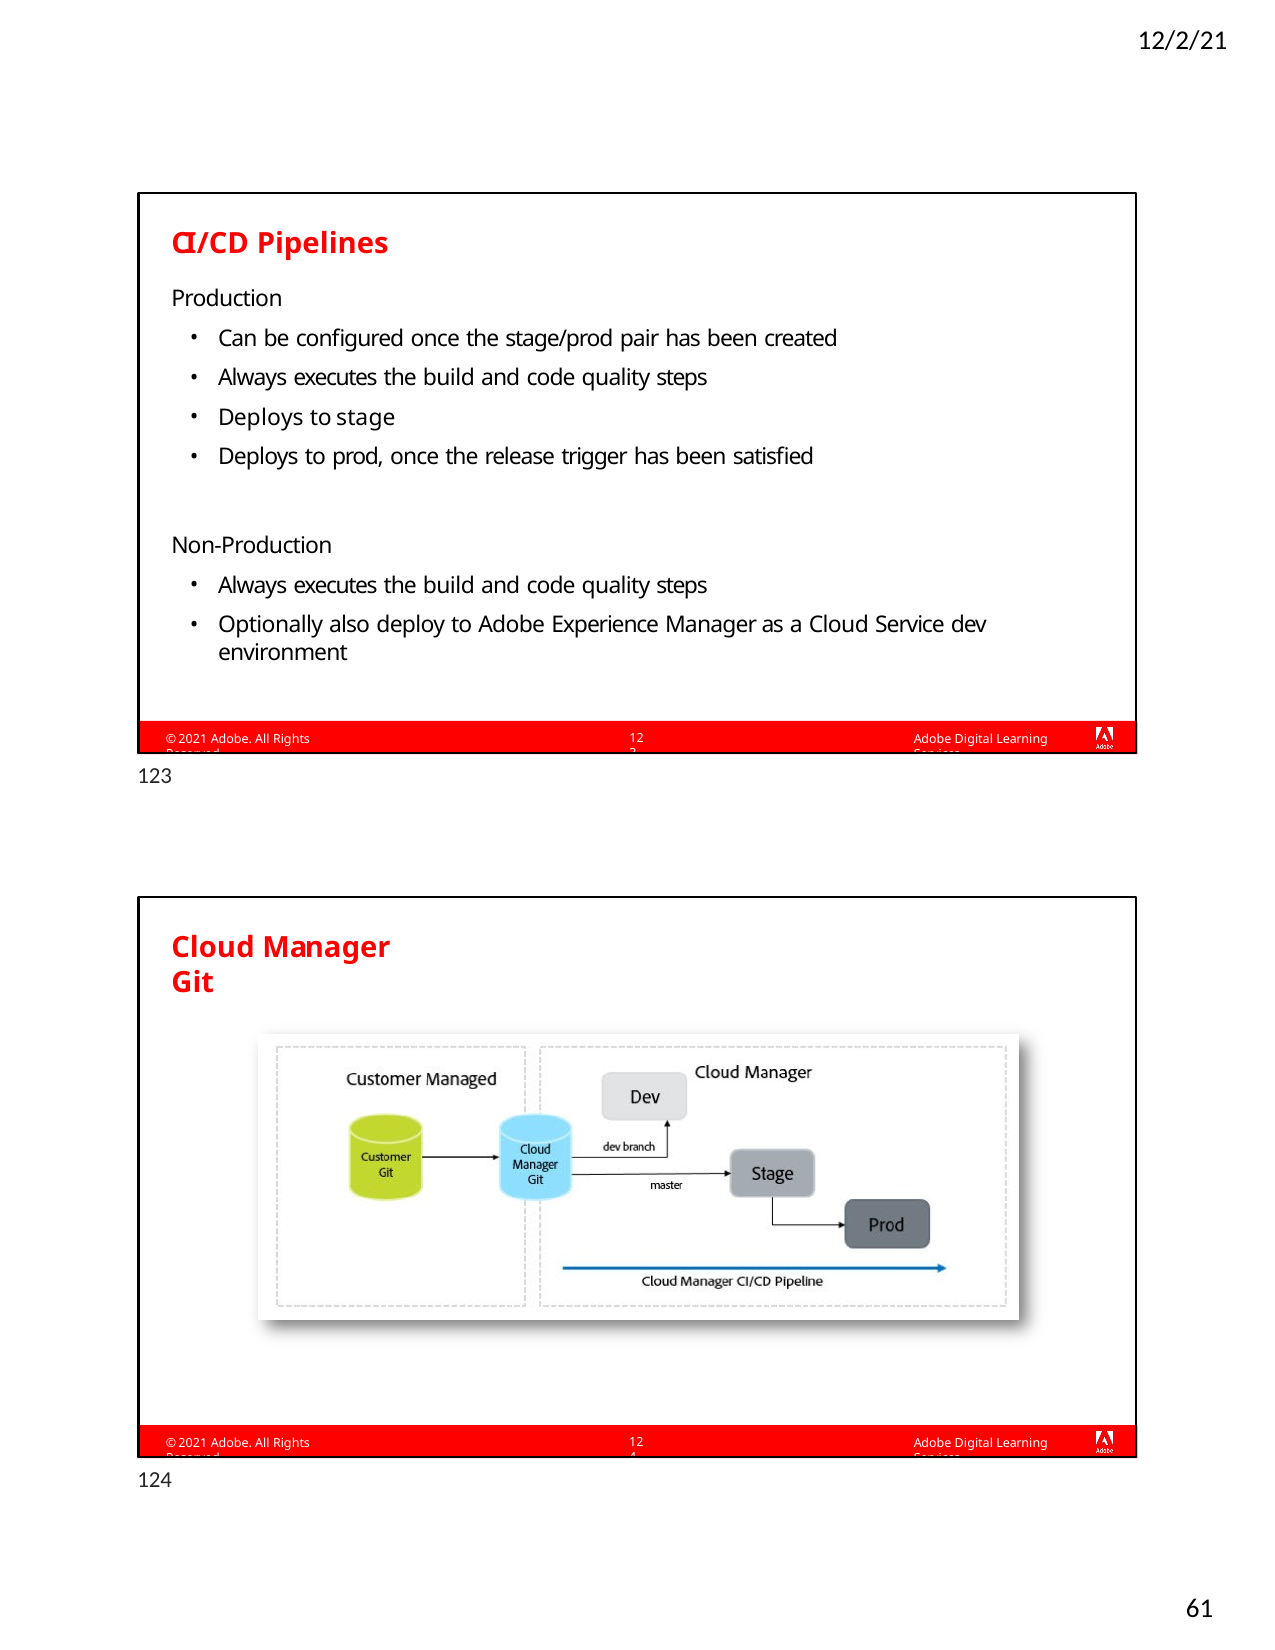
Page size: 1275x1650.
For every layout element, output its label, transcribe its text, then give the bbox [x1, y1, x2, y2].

text_box [138, 192, 1137, 720]
slide_number 61 [1179, 1589, 1234, 1650]
text_box 12/2/21 [1135, 20, 1230, 55]
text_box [137, 720, 1138, 755]
text_box 123 [135, 760, 175, 788]
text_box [137, 895, 1138, 1459]
text_box 124 [135, 1467, 175, 1492]
